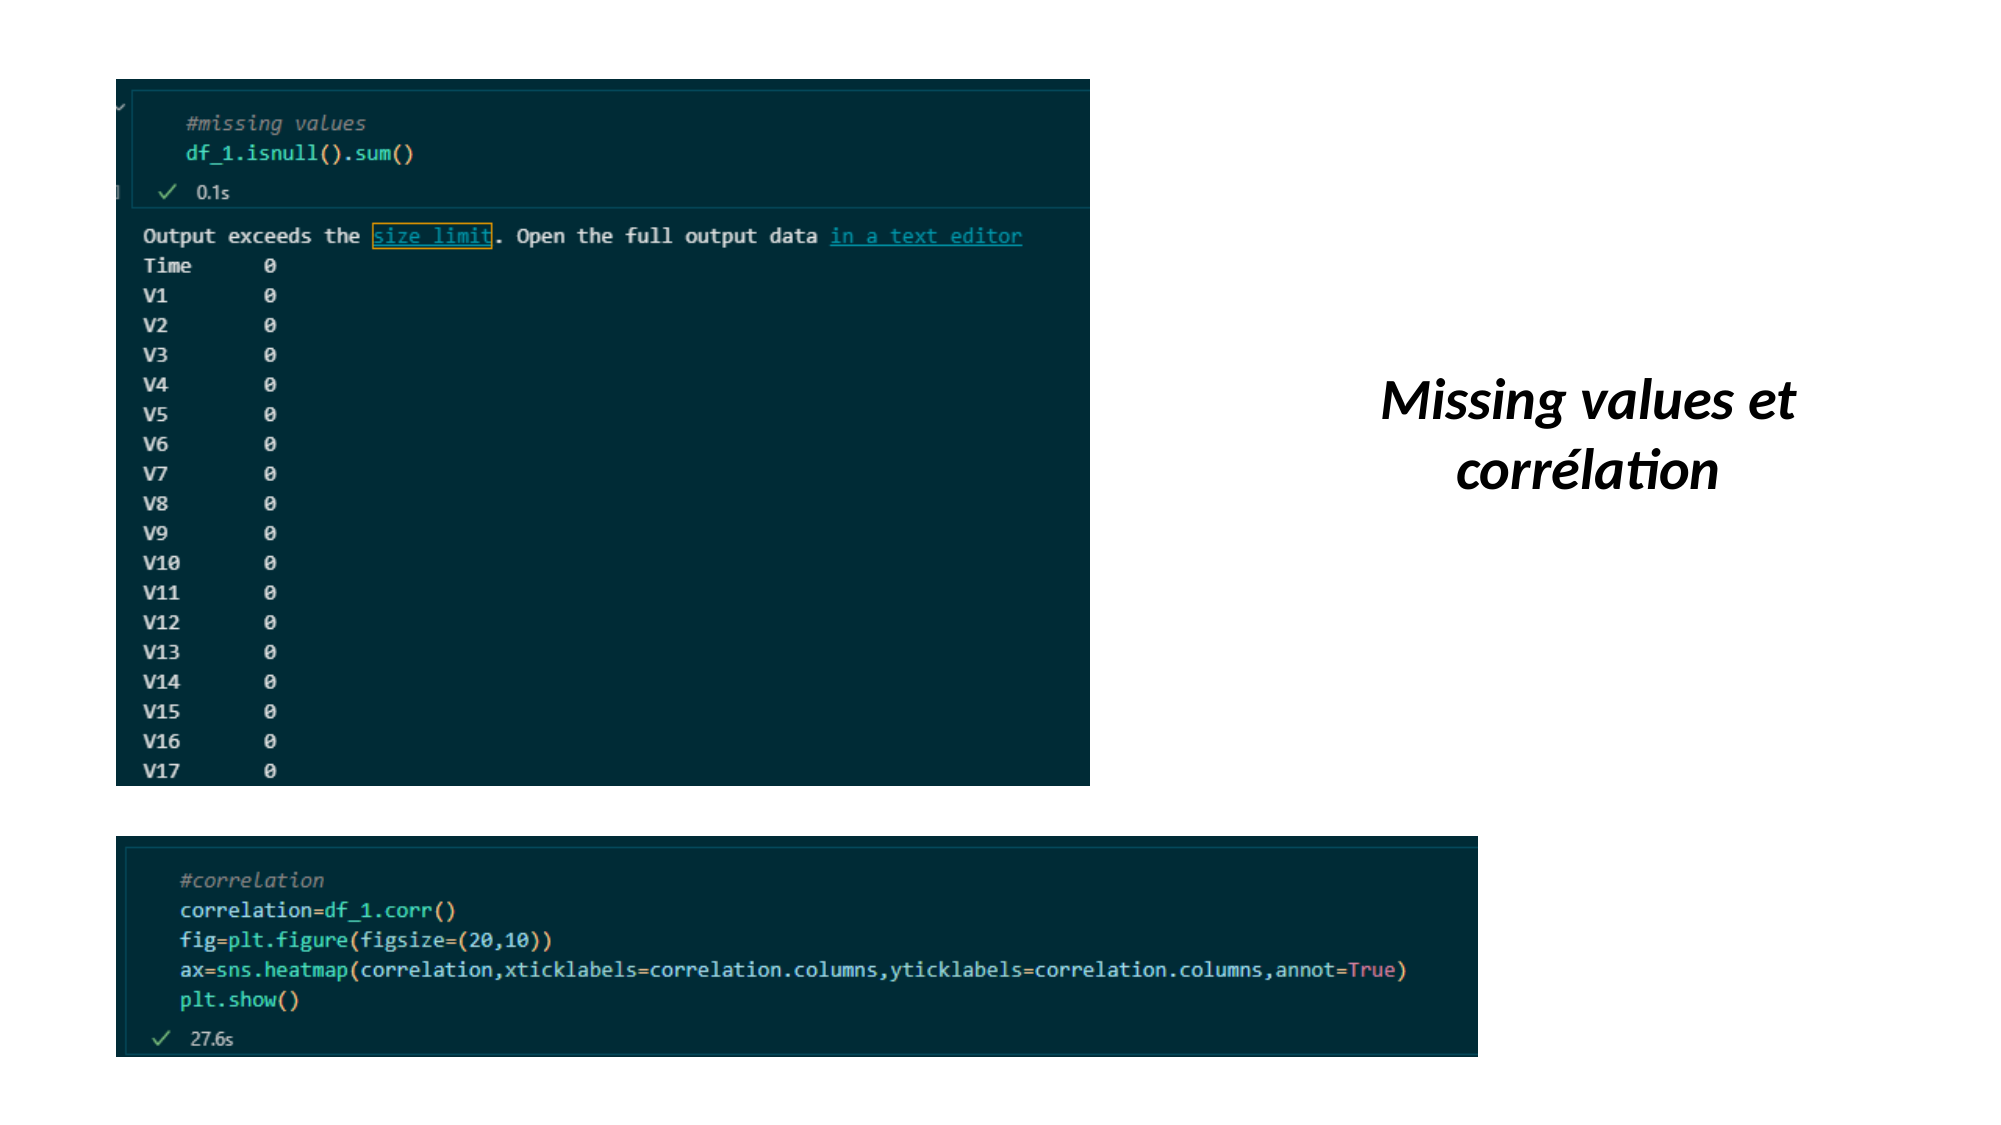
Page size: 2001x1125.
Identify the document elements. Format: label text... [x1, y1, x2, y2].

picture [254, 907, 264, 917]
picture [169, 764, 180, 778]
picture [1325, 963, 1335, 977]
picture [144, 259, 156, 272]
picture [1119, 963, 1130, 977]
picture [409, 966, 420, 977]
picture [331, 120, 354, 130]
picture [265, 705, 276, 718]
picture [143, 467, 167, 480]
picture [334, 145, 341, 164]
picture [1192, 966, 1204, 977]
picture [265, 407, 276, 421]
picture [356, 120, 365, 130]
picture [302, 877, 323, 887]
picture [143, 586, 179, 599]
picture [255, 872, 262, 887]
picture [254, 933, 262, 947]
picture [324, 228, 359, 243]
picture [518, 229, 564, 247]
picture [849, 232, 853, 242]
picture [204, 936, 216, 951]
picture [362, 903, 372, 917]
picture [290, 966, 300, 977]
picture [423, 940, 431, 947]
picture [194, 877, 203, 887]
picture [290, 872, 298, 887]
picture [748, 961, 756, 977]
picture [459, 961, 466, 977]
picture [265, 318, 276, 332]
picture [169, 734, 180, 748]
picture [157, 257, 192, 272]
picture [194, 932, 203, 947]
picture [651, 228, 672, 243]
picture [831, 228, 1022, 246]
picture [1108, 966, 1118, 977]
picture [386, 906, 395, 917]
picture [532, 961, 539, 977]
picture [143, 705, 179, 718]
picture [248, 145, 305, 160]
picture [357, 149, 391, 160]
picture [301, 963, 348, 981]
picture [495, 944, 502, 950]
picture [152, 1030, 170, 1045]
picture [116, 104, 125, 111]
picture [351, 961, 358, 981]
picture [361, 932, 372, 947]
picture [1337, 969, 1347, 973]
picture [301, 936, 323, 951]
picture [734, 963, 744, 977]
picture [1385, 966, 1395, 977]
picture [770, 228, 792, 243]
picture [394, 145, 401, 164]
picture [143, 764, 167, 778]
picture [265, 289, 276, 302]
picture [322, 115, 328, 130]
picture [265, 378, 276, 391]
picture [424, 961, 430, 977]
picture [662, 966, 685, 977]
picture [470, 966, 481, 977]
picture [577, 229, 587, 243]
picture [249, 120, 256, 130]
picture [544, 932, 550, 951]
picture [181, 874, 193, 887]
picture [197, 185, 211, 199]
picture [1277, 966, 1323, 977]
picture [265, 228, 311, 243]
picture [964, 961, 986, 977]
picture [265, 734, 276, 748]
picture [821, 961, 828, 977]
picture [194, 966, 204, 977]
picture [1361, 966, 1382, 977]
picture [191, 1032, 200, 1045]
picture [1061, 966, 1094, 977]
picture [144, 497, 168, 510]
picture [206, 993, 215, 1006]
picture [229, 966, 239, 977]
picture [688, 966, 709, 977]
picture [795, 229, 817, 243]
picture [144, 289, 167, 302]
picture [291, 991, 298, 1011]
picture [288, 907, 311, 917]
picture [265, 645, 276, 659]
picture [158, 184, 176, 199]
picture [398, 936, 408, 947]
picture [713, 961, 720, 977]
picture [639, 966, 661, 977]
picture [168, 675, 180, 688]
picture [144, 229, 215, 247]
picture [372, 223, 492, 249]
picture [218, 966, 226, 977]
picture [626, 228, 649, 243]
picture [411, 932, 420, 947]
picture [1012, 232, 1022, 242]
picture [193, 907, 239, 917]
picture [396, 906, 432, 917]
picture [265, 348, 276, 362]
picture [267, 903, 275, 917]
picture [1002, 961, 1009, 977]
picture [1348, 963, 1360, 976]
picture [903, 232, 913, 241]
picture [448, 902, 455, 922]
picture [236, 120, 245, 130]
picture [352, 932, 358, 951]
picture [868, 966, 877, 977]
picture [265, 497, 276, 510]
picture [188, 145, 209, 160]
picture [265, 675, 276, 688]
picture [143, 348, 167, 362]
picture [434, 966, 444, 977]
picture [297, 120, 306, 130]
picture [143, 378, 168, 391]
picture [723, 966, 733, 977]
picture [168, 556, 180, 570]
picture [229, 232, 251, 243]
picture [1047, 966, 1058, 977]
picture [1098, 961, 1104, 977]
picture [516, 933, 528, 947]
picture [373, 966, 384, 977]
picture [1013, 966, 1022, 977]
picture [265, 764, 276, 778]
picture [230, 991, 286, 1011]
picture [928, 961, 950, 977]
picture [954, 961, 961, 977]
picture [891, 963, 913, 981]
picture [362, 966, 372, 977]
picture [542, 961, 565, 977]
picture [1223, 966, 1262, 977]
picture [279, 907, 287, 917]
picture [831, 966, 864, 977]
picture [259, 120, 283, 135]
picture [265, 556, 276, 570]
text_box Missing values et corrélation [1240, 354, 1938, 509]
picture [222, 190, 229, 199]
picture [989, 230, 996, 242]
picture [1206, 961, 1222, 977]
picture [327, 936, 348, 947]
picture [265, 961, 287, 977]
picture [116, 185, 120, 199]
picture [265, 467, 276, 480]
picture [685, 229, 720, 243]
picture [387, 966, 408, 976]
picture [1134, 961, 1141, 977]
picture [590, 228, 613, 243]
picture [568, 961, 613, 977]
picture [278, 932, 287, 947]
picture [265, 437, 276, 451]
picture [436, 902, 442, 922]
picture [194, 991, 203, 1006]
picture [484, 966, 492, 976]
picture [265, 526, 276, 540]
picture [459, 932, 467, 951]
picture [266, 874, 287, 887]
picture [224, 146, 233, 160]
picture [968, 228, 972, 242]
picture [322, 145, 328, 164]
picture [446, 963, 456, 977]
picture [507, 963, 528, 977]
picture [471, 933, 492, 947]
picture [143, 556, 167, 570]
picture [406, 145, 412, 164]
picture [211, 1032, 233, 1045]
picture [213, 185, 219, 199]
picture [290, 932, 298, 947]
picture [309, 145, 317, 160]
picture [180, 907, 190, 917]
picture [265, 259, 276, 272]
picture [217, 877, 251, 887]
picture [1399, 961, 1406, 981]
picture [385, 936, 397, 951]
picture [532, 932, 539, 951]
picture [144, 734, 167, 748]
picture [204, 877, 216, 887]
picture [242, 932, 251, 947]
picture [201, 1032, 211, 1045]
picture [916, 961, 924, 977]
picture [506, 933, 516, 947]
picture [144, 615, 179, 629]
picture [1036, 966, 1046, 977]
picture [1180, 966, 1190, 977]
picture [265, 615, 276, 629]
picture [242, 902, 251, 917]
picture [187, 117, 220, 130]
picture [242, 966, 251, 977]
picture [308, 120, 319, 130]
picture [181, 932, 192, 947]
picture [144, 407, 167, 421]
picture [375, 932, 384, 947]
picture [254, 232, 263, 243]
picture [180, 996, 192, 1011]
picture [988, 966, 997, 977]
picture [1144, 966, 1155, 977]
picture [806, 966, 818, 977]
picture [757, 966, 782, 977]
picture [143, 526, 167, 540]
picture [723, 229, 756, 247]
picture [795, 966, 805, 977]
picture [143, 675, 166, 688]
picture [143, 437, 168, 451]
picture [265, 586, 276, 599]
picture [218, 936, 239, 951]
picture [143, 318, 167, 332]
picture [205, 969, 215, 973]
picture [434, 936, 444, 947]
picture [143, 645, 179, 659]
picture [917, 232, 925, 242]
picture [224, 120, 233, 130]
picture [180, 966, 191, 977]
picture [627, 966, 636, 977]
picture [326, 902, 348, 917]
picture [1158, 966, 1166, 976]
picture [617, 961, 623, 977]
